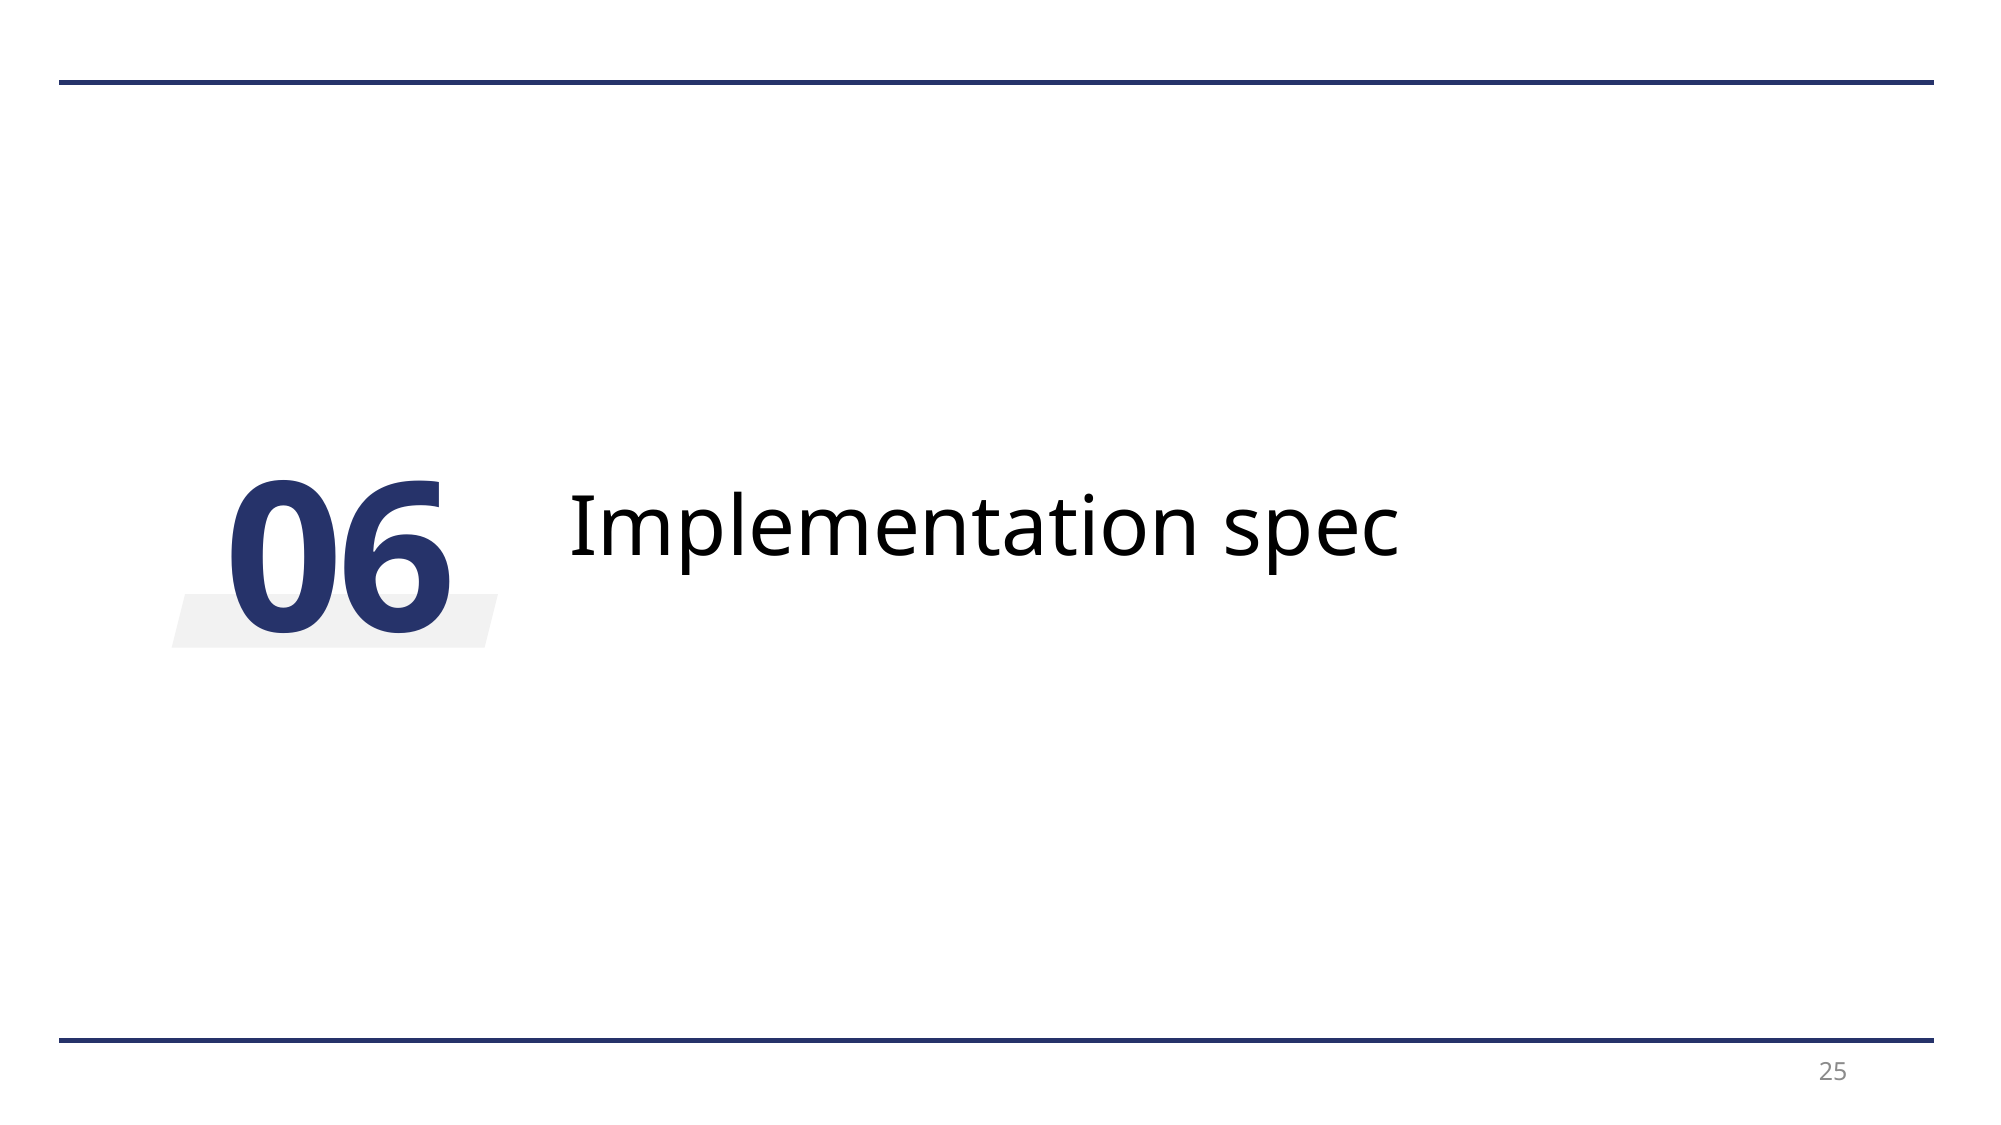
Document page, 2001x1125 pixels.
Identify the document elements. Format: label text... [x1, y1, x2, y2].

title Implementation spec [554, 422, 1760, 582]
slide_number 25 [1412, 1042, 1863, 1103]
list 06 [173, 443, 509, 661]
